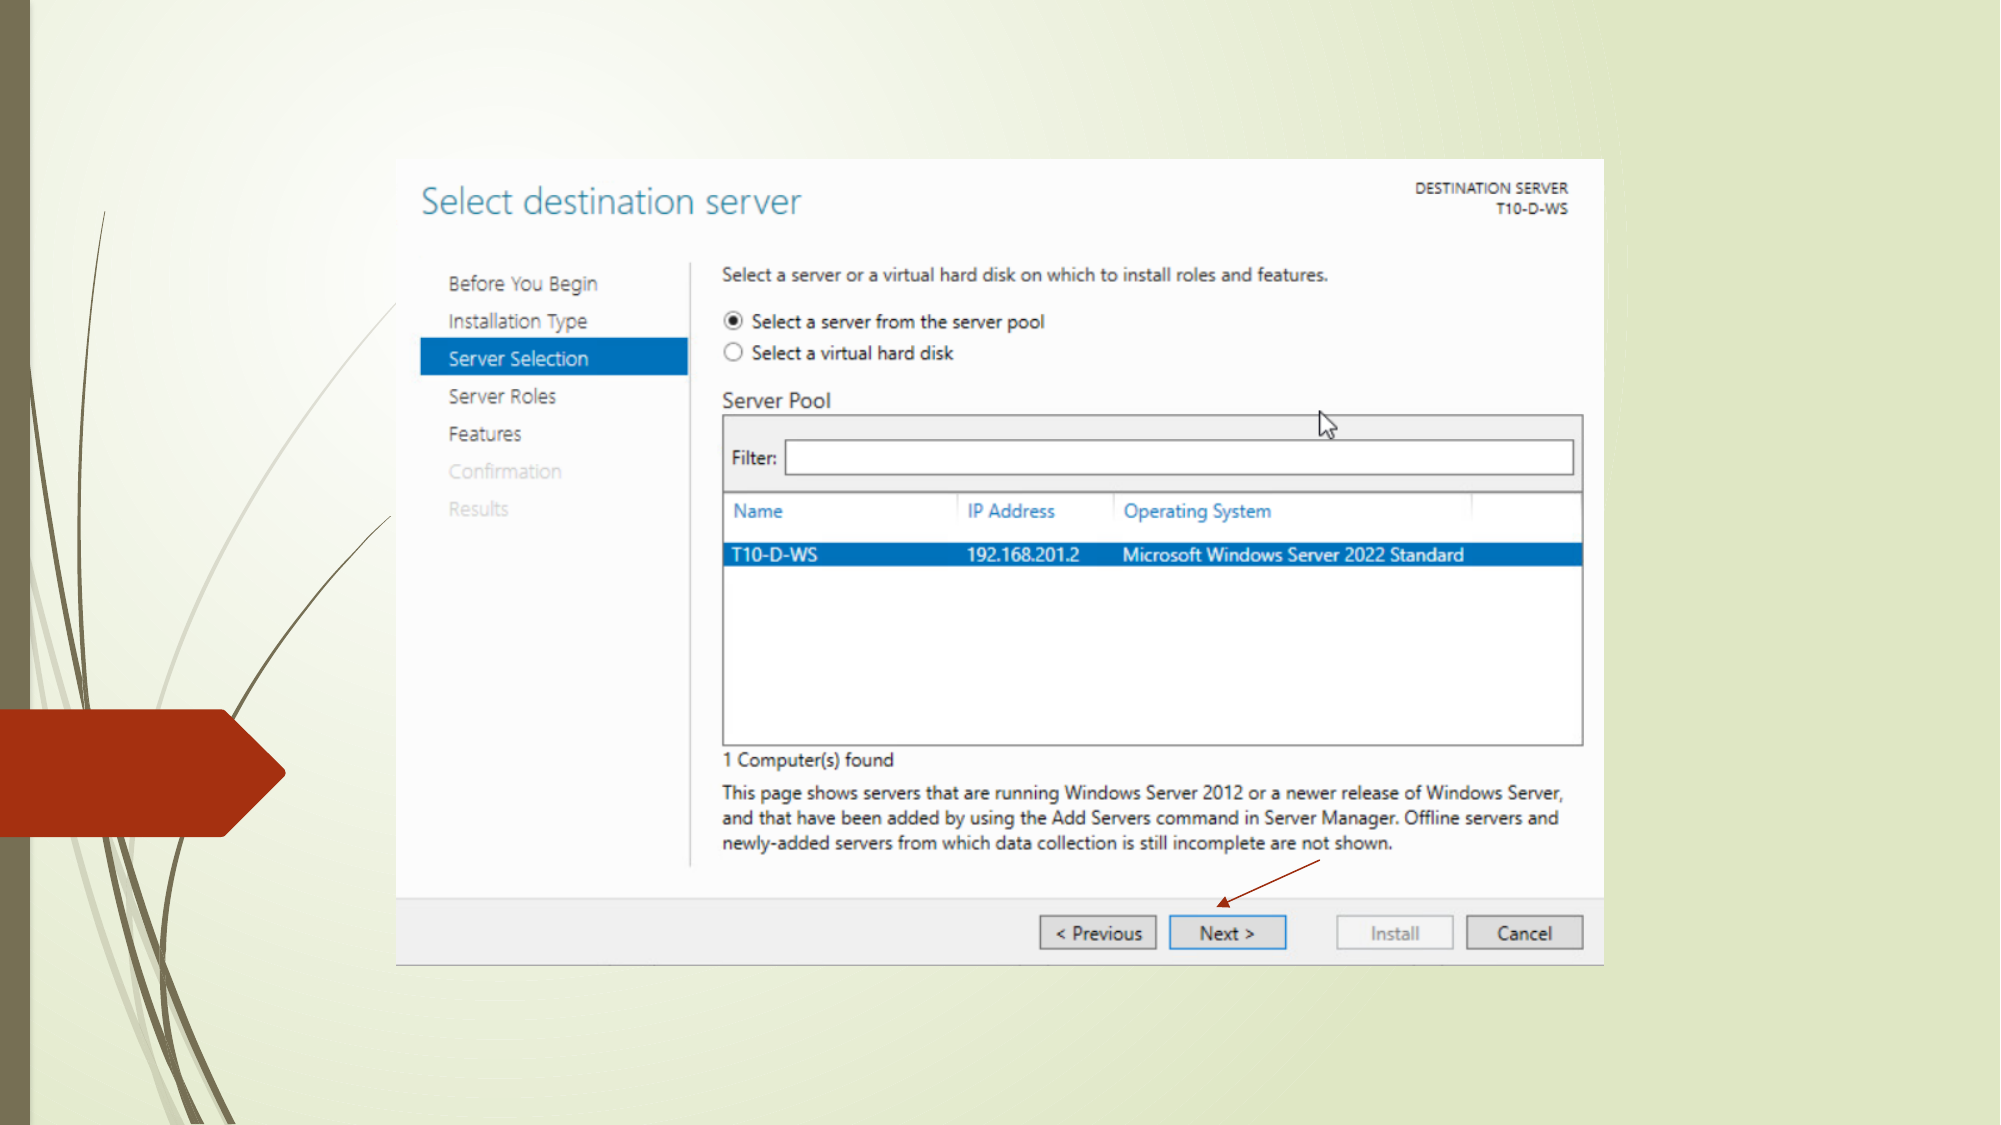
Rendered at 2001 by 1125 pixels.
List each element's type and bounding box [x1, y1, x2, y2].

text_box [1216, 859, 1320, 908]
title [249, 151, 1750, 276]
picture [395, 159, 1605, 966]
